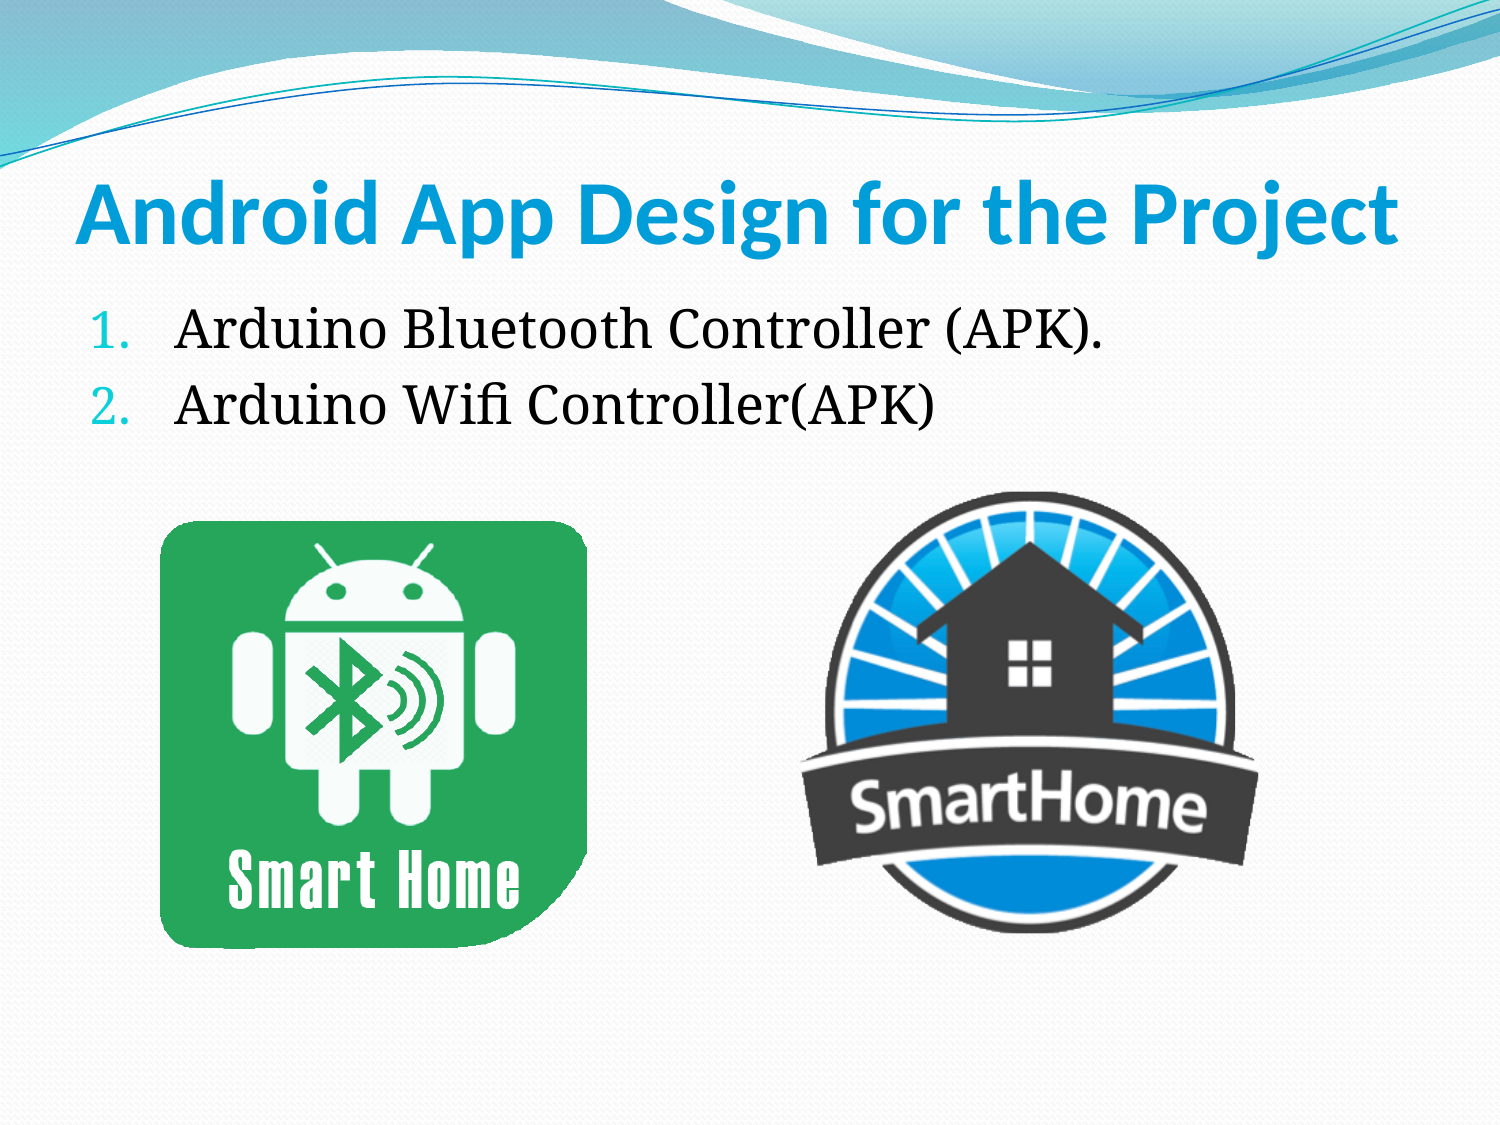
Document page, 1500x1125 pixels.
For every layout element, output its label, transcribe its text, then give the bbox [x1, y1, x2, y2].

picture [149, 512, 596, 959]
picture [787, 474, 1276, 951]
list Arduino Bluetooth Controller (APK). Arduino Wifi Controller(APK) [75, 287, 1425, 1038]
title Android App Design for the Project [75, 75, 1425, 263]
